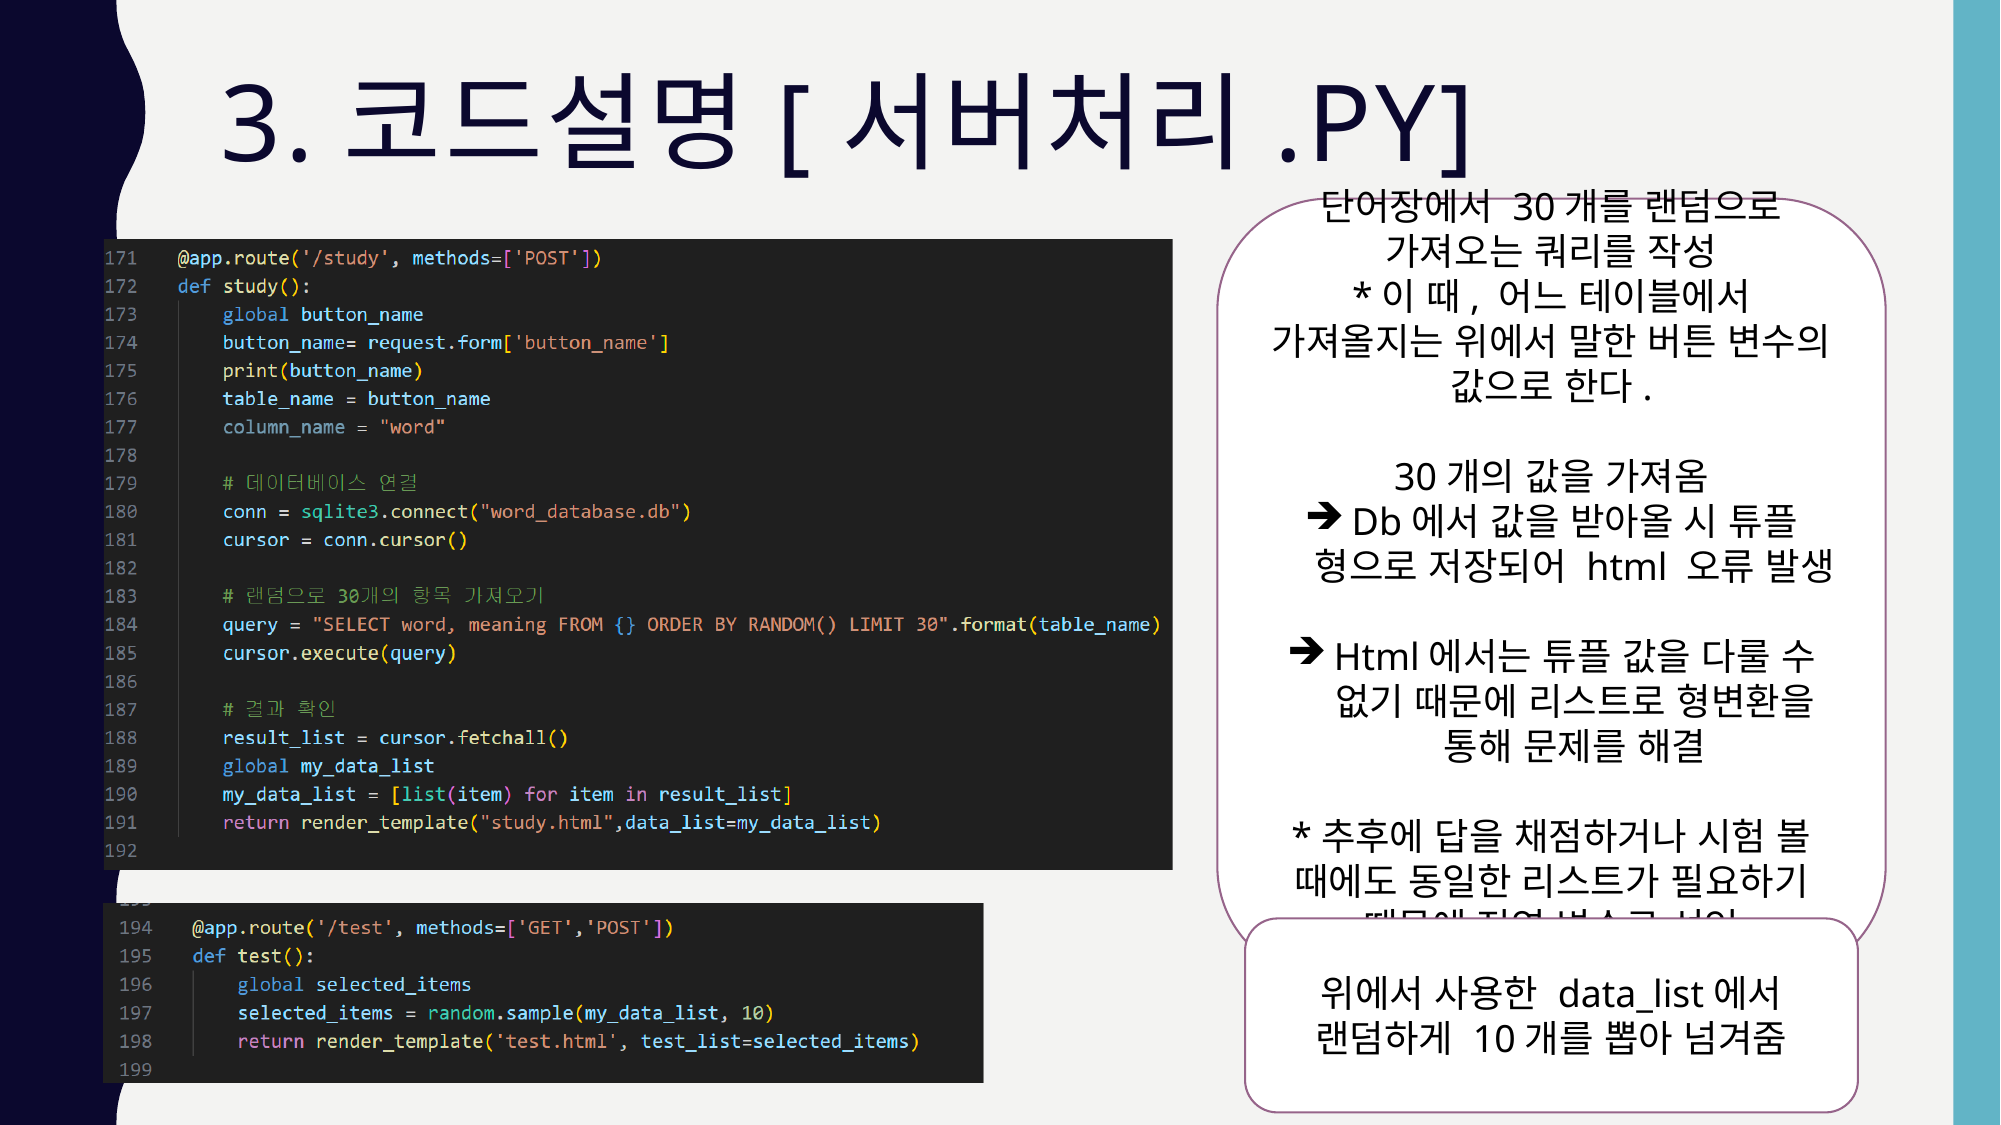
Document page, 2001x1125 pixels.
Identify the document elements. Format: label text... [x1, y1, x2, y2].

title 3.코드설명[서버처리.py] [205, 62, 1875, 308]
text_box 단어장에서 30개를 랜덤으로 가져오는 쿼리를 작성 *이 때, 어느 테이블에서 가져올지는 위에서 말한 버튼 변수의 값으로 한다. 30개의 값을 가져옴 Db에서 값을 받아올 시 튜플 형으로 저장되어 html 오류 발생 Html에서는 튜플 값을 다룰 수 없기 때문에 리스트로 형변환을 통해 문제를 해결 *추후에 답을 채점하거나 시험 볼 때에도 동일한 리스트가 필요하기 때문에 전역 변수로 선언 [1216, 197, 1887, 942]
picture [103, 903, 984, 1083]
picture [103, 239, 1173, 870]
text_box 위에서 사용한 data_list에서 랜덤하게 10개를 뽑아 넘겨줌 [1244, 917, 1859, 1114]
